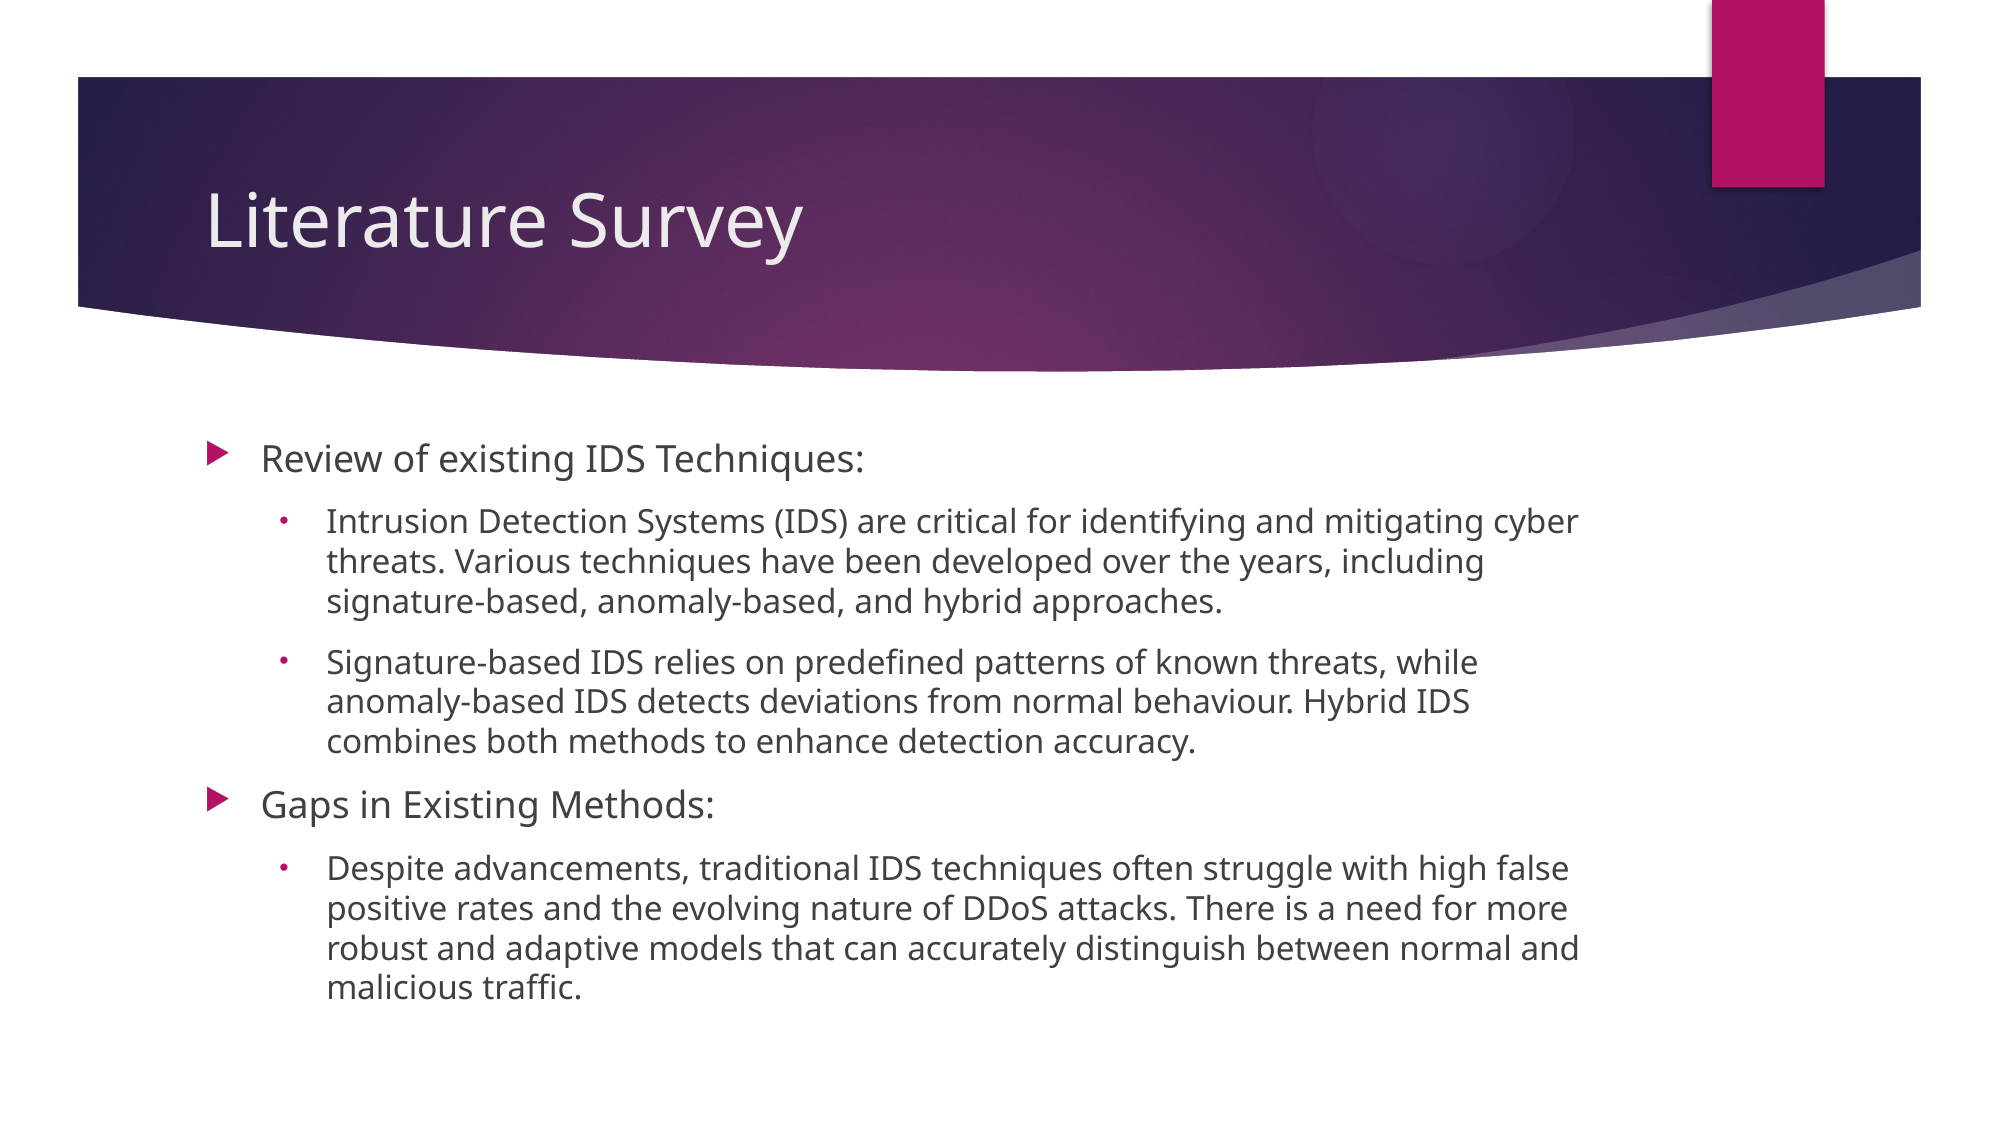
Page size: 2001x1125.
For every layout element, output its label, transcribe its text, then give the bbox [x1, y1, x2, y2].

title Literature Survey [189, 159, 1627, 276]
list Review of existing IDS Techniques: Intrusion Detection Systems (IDS) are critical for identifying and mitigating cyber threats. Various techniques have been developed over the years, including signature-based, anomaly-based, and hybrid approaches. Signature-based IDS relies on predefined patterns of known threats, while anomaly-based IDS detects deviations from normal behaviour. Hybrid IDS combines both methods to enhance detection accuracy. Gaps in Existing Methods: Despite advancements, traditional IDS techniques often struggle with high false positive rates and the evolving nature of DDoS attacks. There is a need for more robust and adaptive models that can accurately distinguish between normal and malicious traffic. [189, 427, 1638, 1035]
